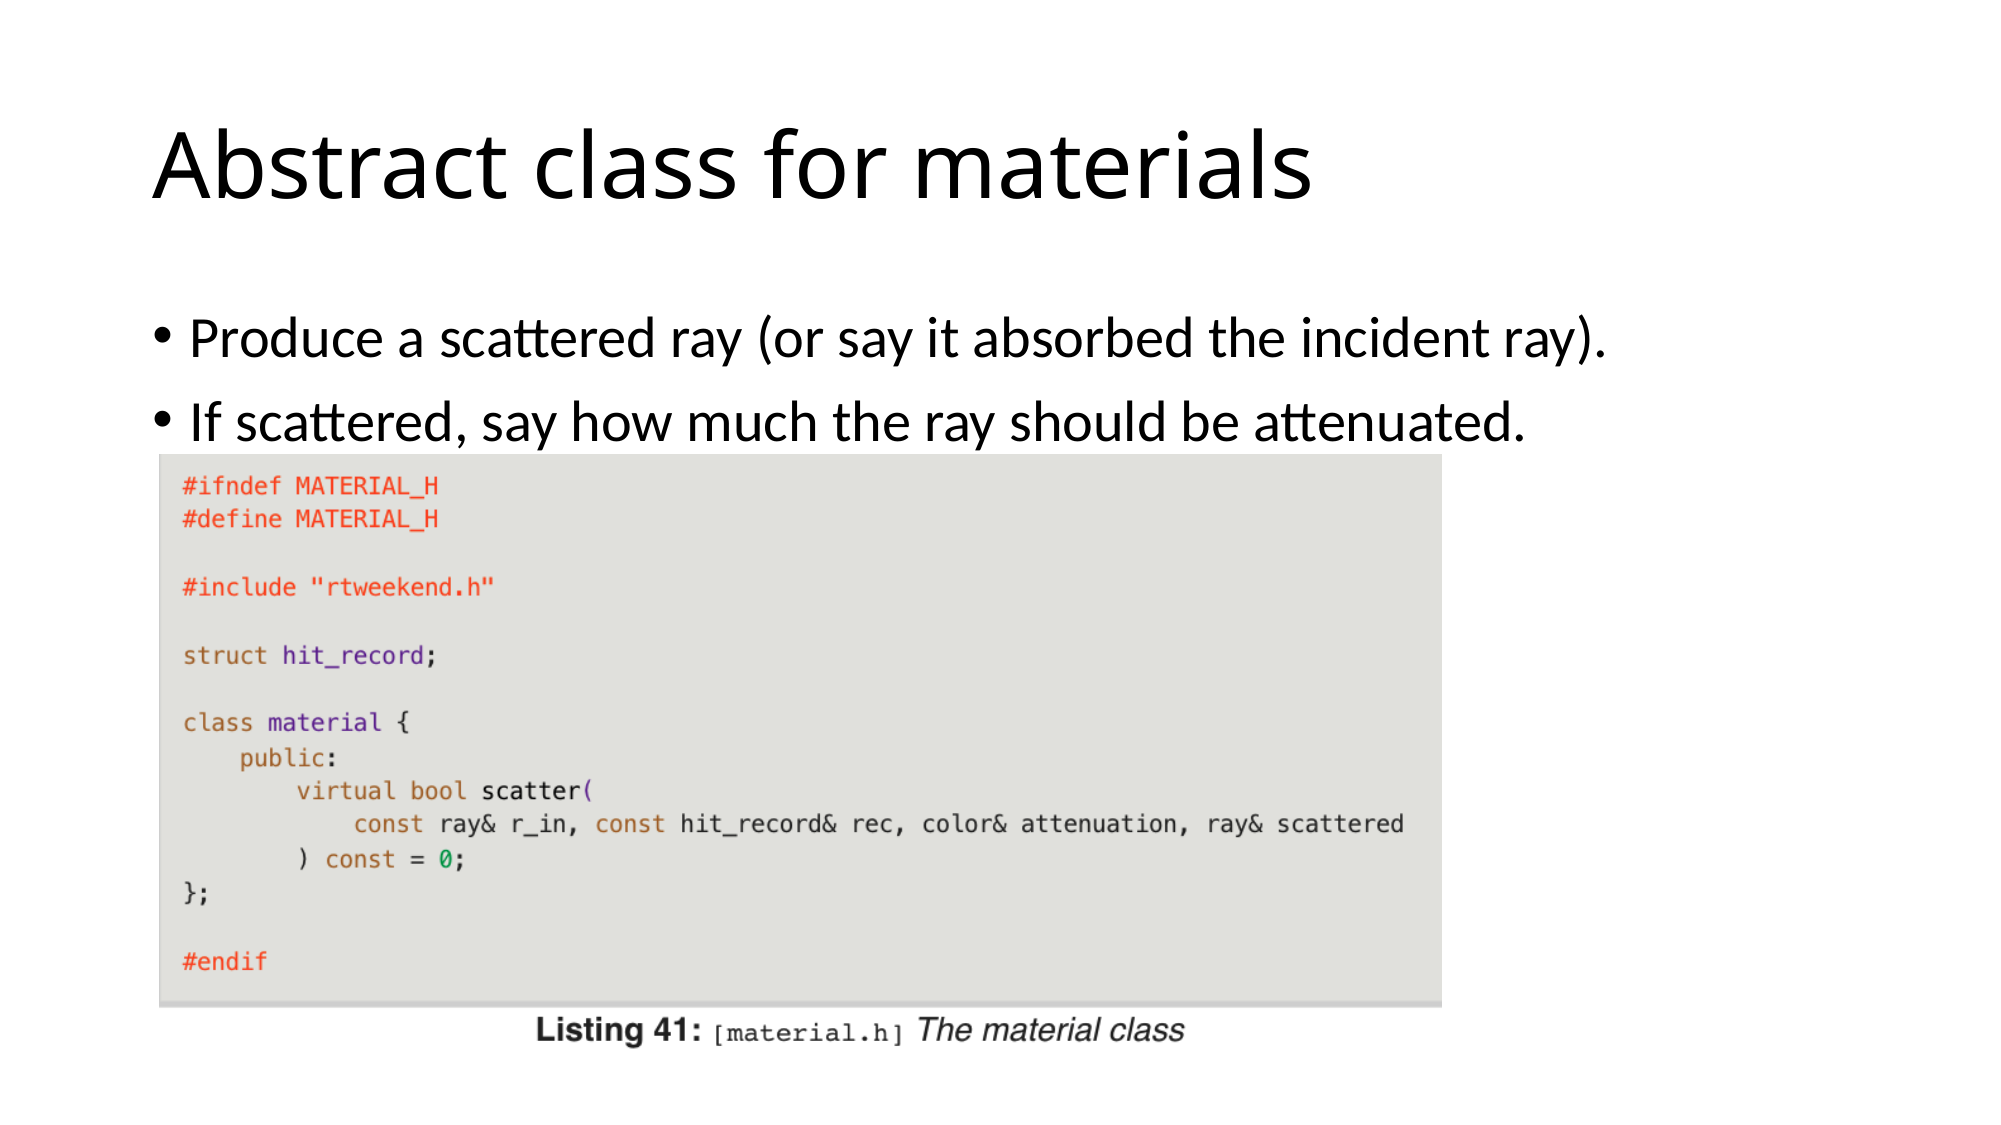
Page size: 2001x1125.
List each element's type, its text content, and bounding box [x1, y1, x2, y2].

list Produce a scattered ray (or say it absorbed the incident ray). If scattered, say how much the ray should be attenuated. [137, 299, 1863, 1014]
picture [159, 454, 1442, 1066]
title Abstract class for materials [137, 59, 1863, 278]
